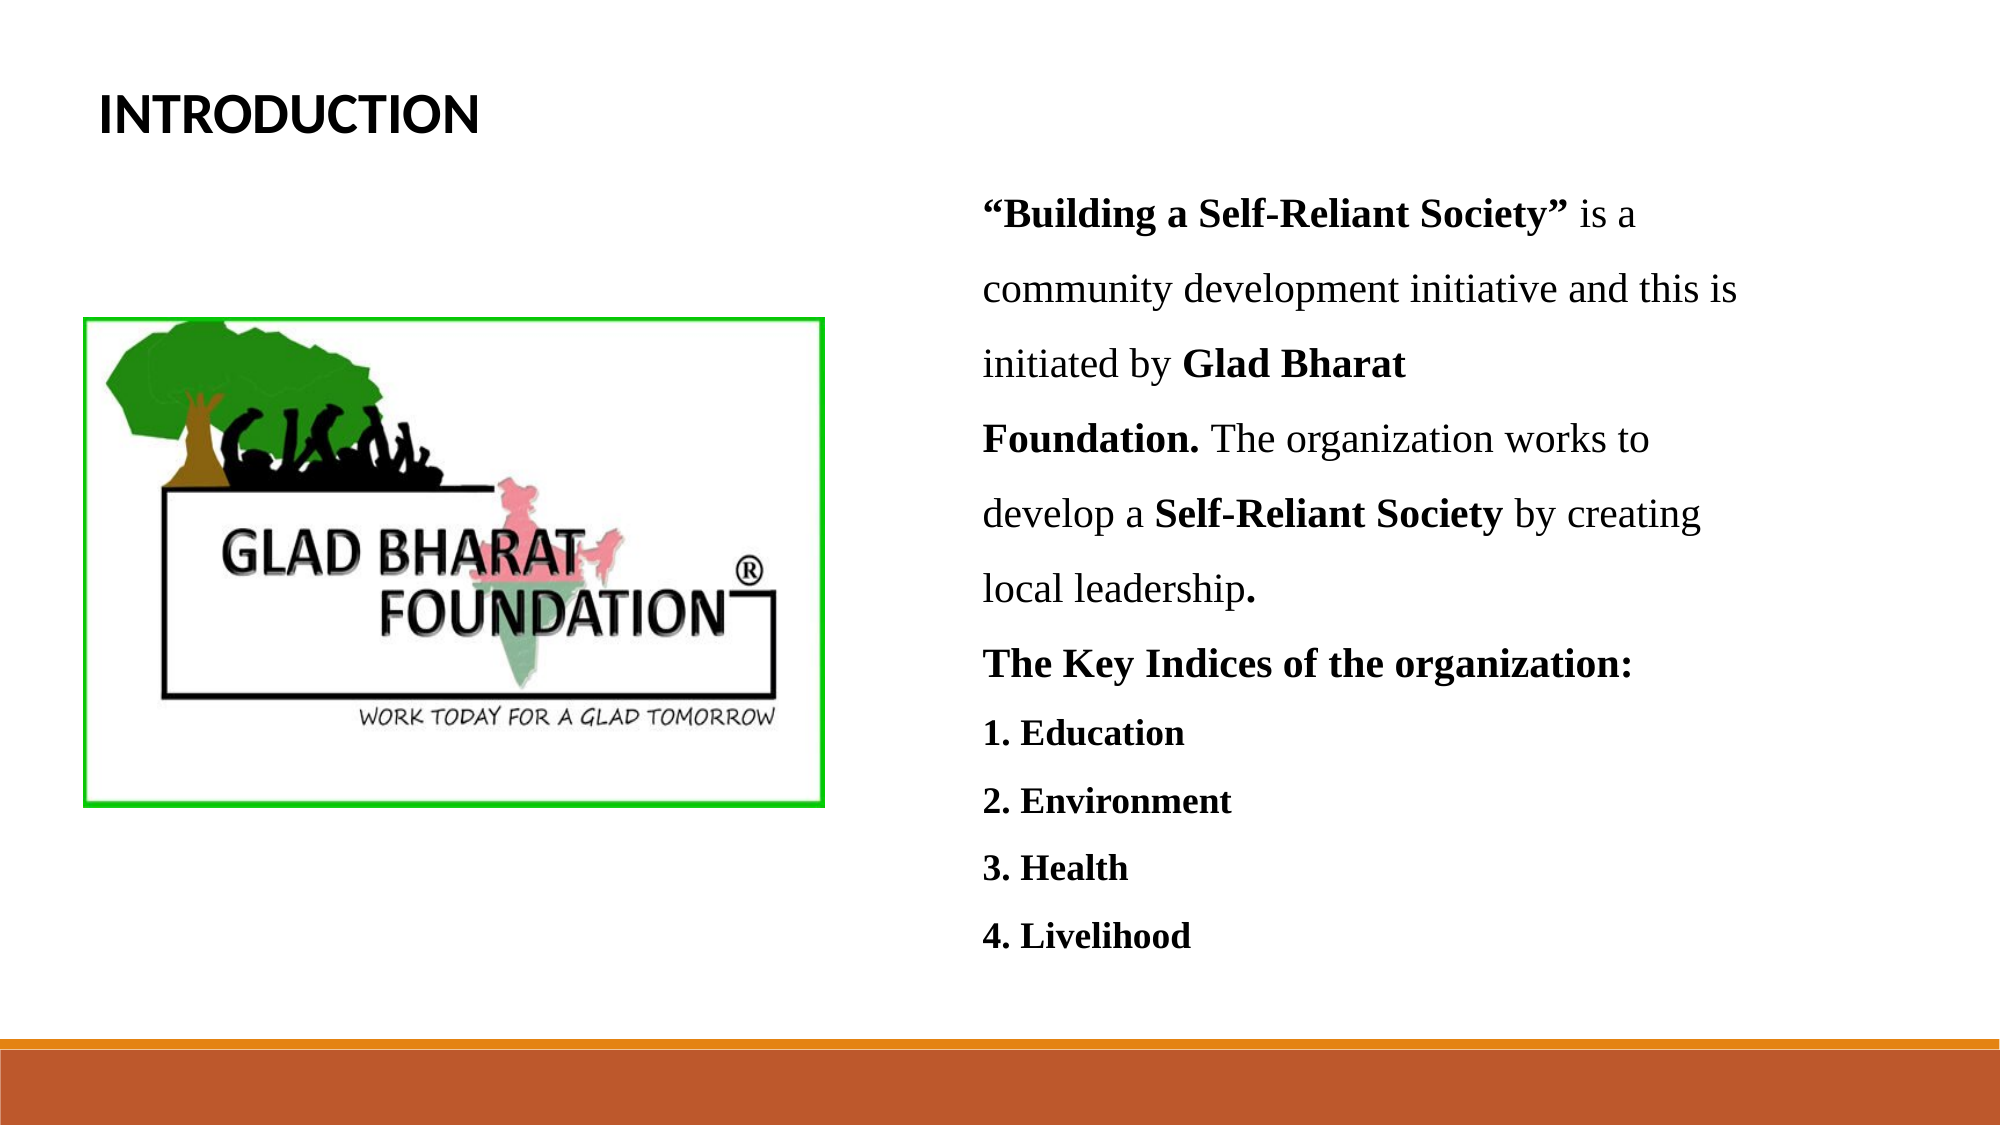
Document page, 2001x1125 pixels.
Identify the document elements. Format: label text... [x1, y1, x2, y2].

text_box “Building a Self-Reliant Society” is a community development initiative and this is initiated by Glad Bharat Foundation. The organization works to develop a Self-Reliant Society by creating local leadership. The Key Indices of the organization: 1. Education 2. Environment 3. Health 4. Livelihood [967, 153, 1764, 963]
text_box INTRODUCTION [83, 67, 543, 153]
picture [83, 317, 825, 808]
